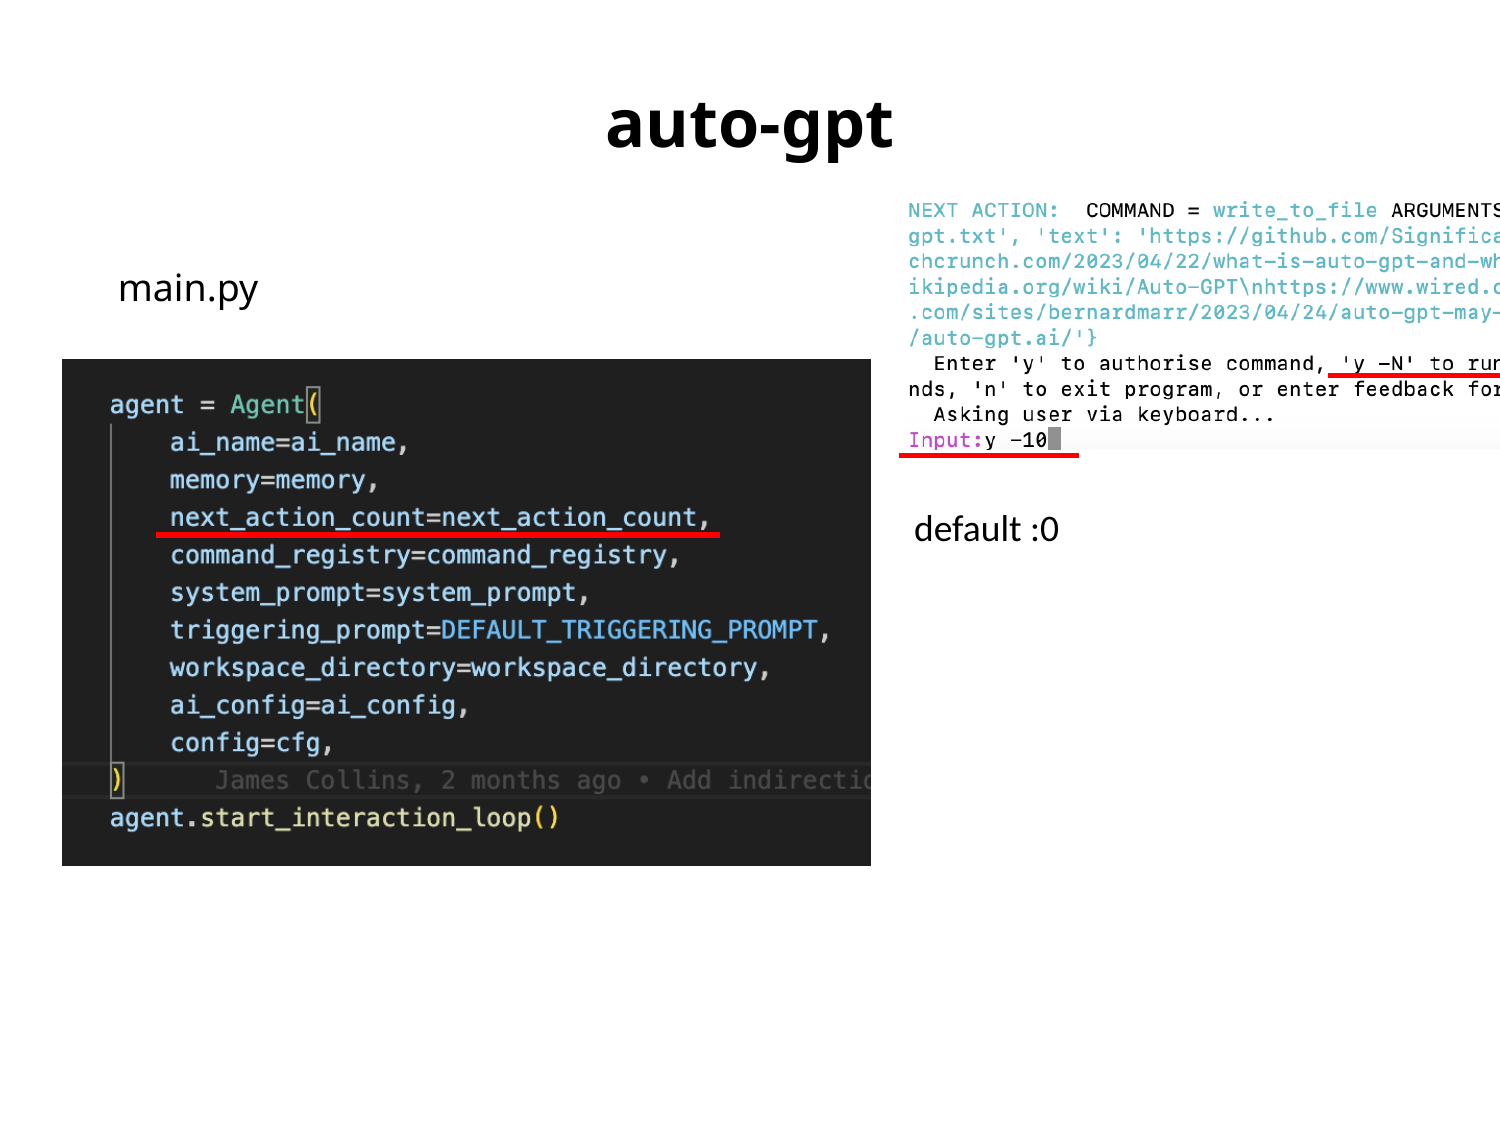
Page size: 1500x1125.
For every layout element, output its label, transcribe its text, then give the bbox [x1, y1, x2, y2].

picture [904, 184, 1500, 450]
title auto-gpt [103, 59, 1397, 193]
text_box main.py [103, 211, 853, 317]
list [62, 359, 871, 866]
text_box default :0 [899, 496, 1384, 557]
